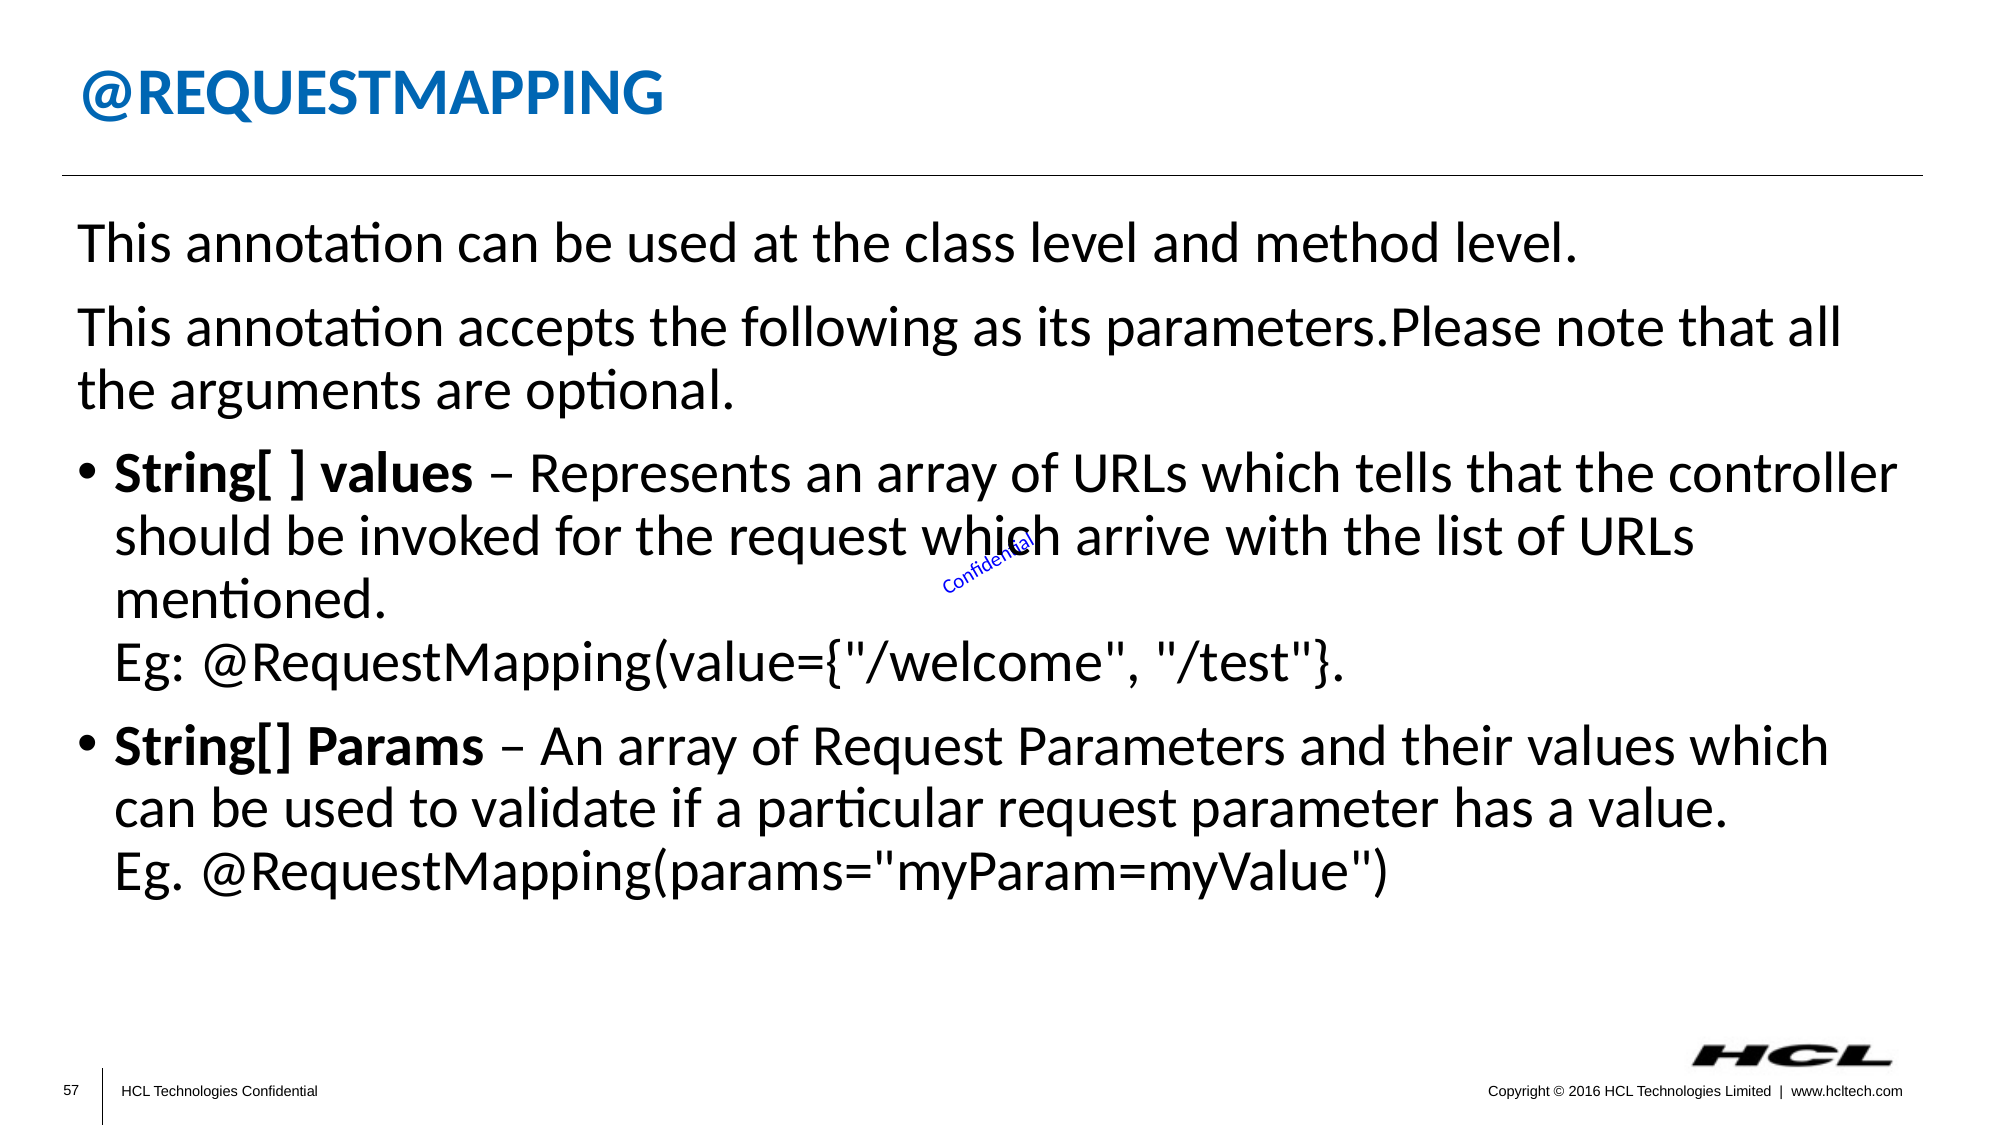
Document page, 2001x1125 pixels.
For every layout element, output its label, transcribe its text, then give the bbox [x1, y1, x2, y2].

picture [1660, 1024, 1924, 1080]
list This annotation can be used at the class level and method level. This annotation accepts the following as its parameters.Please note that all the arguments are optional. String[ ] values – Represents an array of URLs which tells that the controller should be invoked for the request which arrive with the list of URLs mentioned. Eg: @RequestMapping(value={"/welcome", "/test"}. String[] Params – An array of Request Parameters and their values which can be used to validate if a particular request parameter has a value. Eg. @RequestMapping(params="myParam=myValue") [62, 204, 1924, 1014]
title @RequestMapping [62, 42, 1781, 144]
